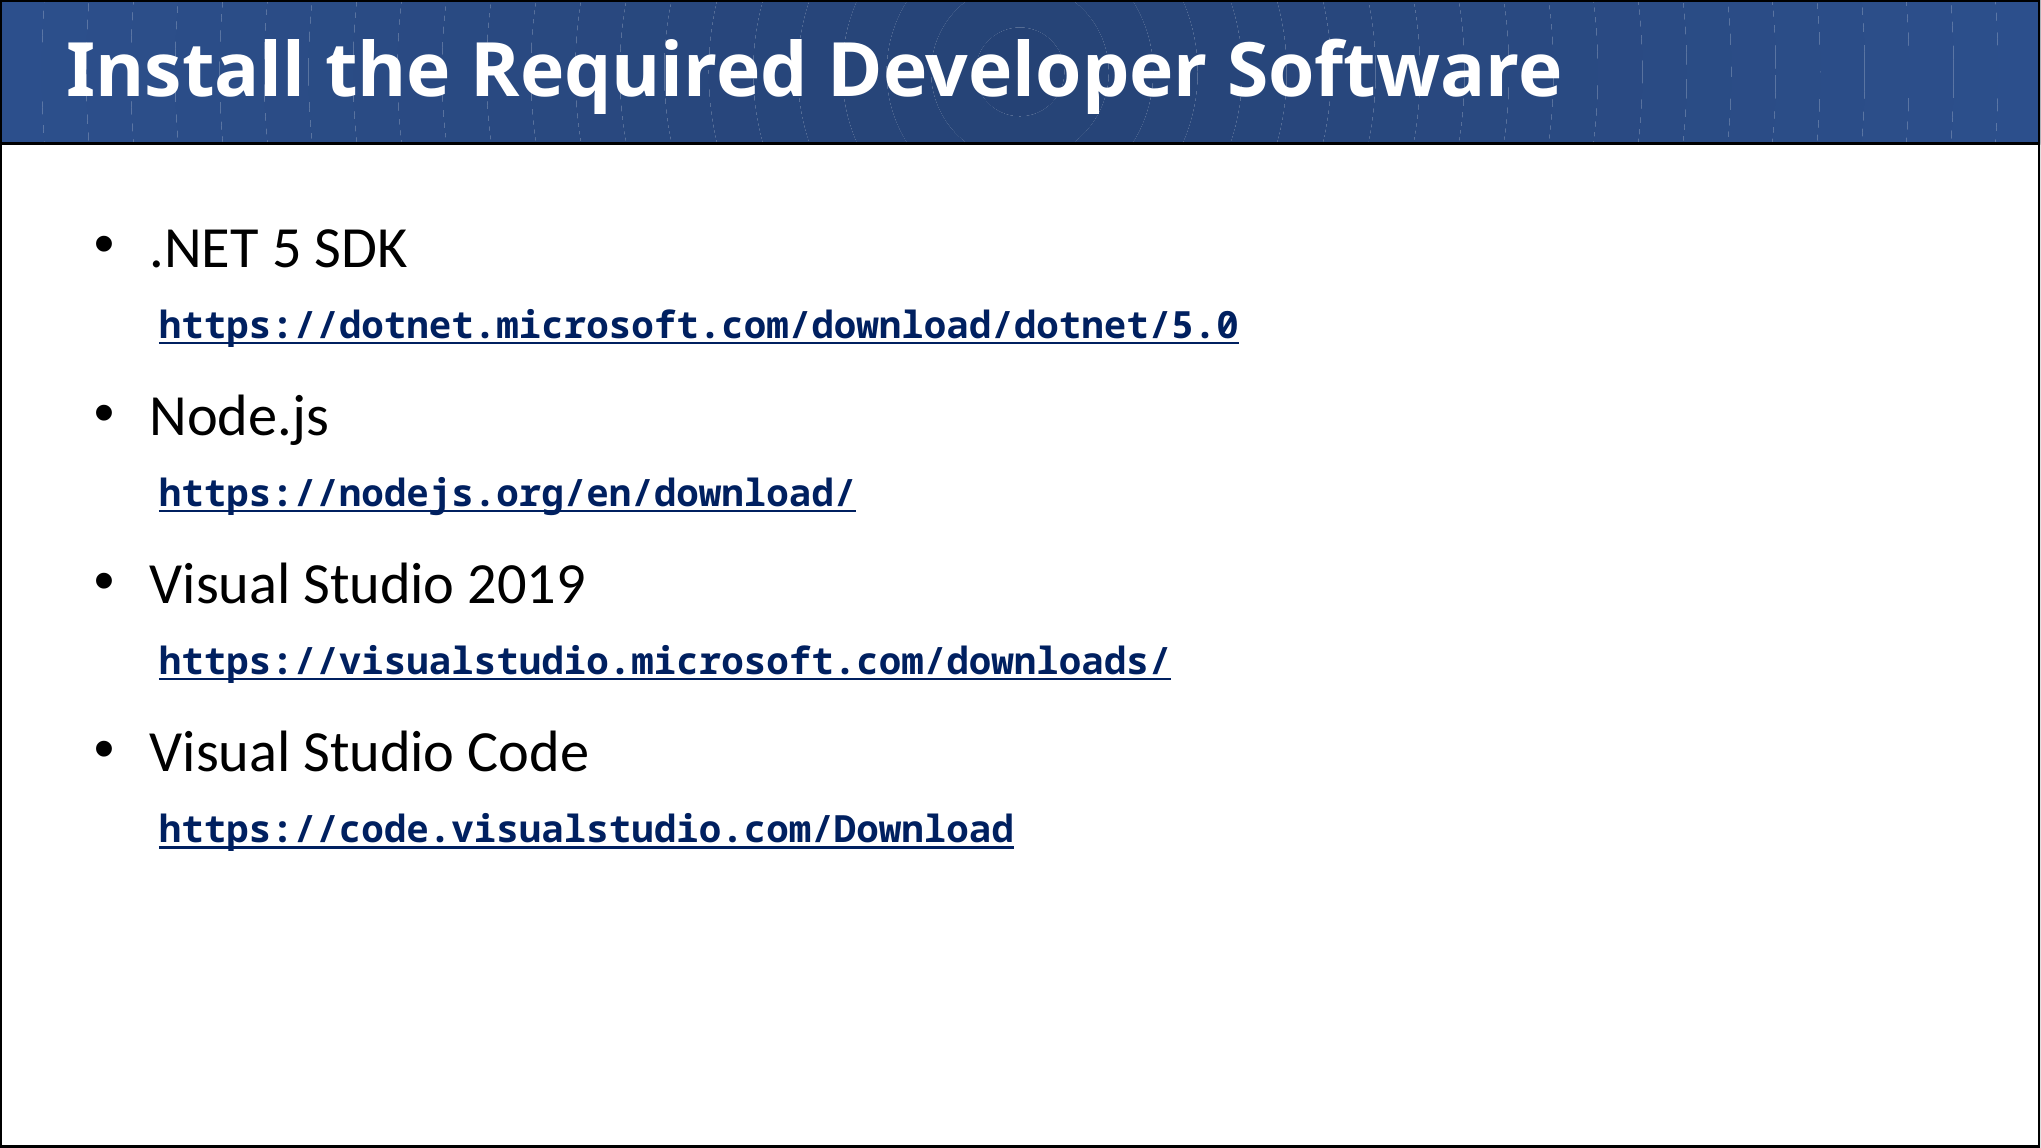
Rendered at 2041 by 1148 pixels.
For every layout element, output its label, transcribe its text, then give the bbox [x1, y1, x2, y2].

title Install the Required Developer Software [51, 31, 1988, 113]
list .NET 5 SDK https://dotnet.microsoft.com/download/dotnet/5.0 Node.js https://nodejs.org/en/download/ Visual Studio 2019 https://visualstudio.microsoft.com/downloads/ Visual Studio Code https://code.visualstudio.com/Download [79, 201, 1988, 528]
